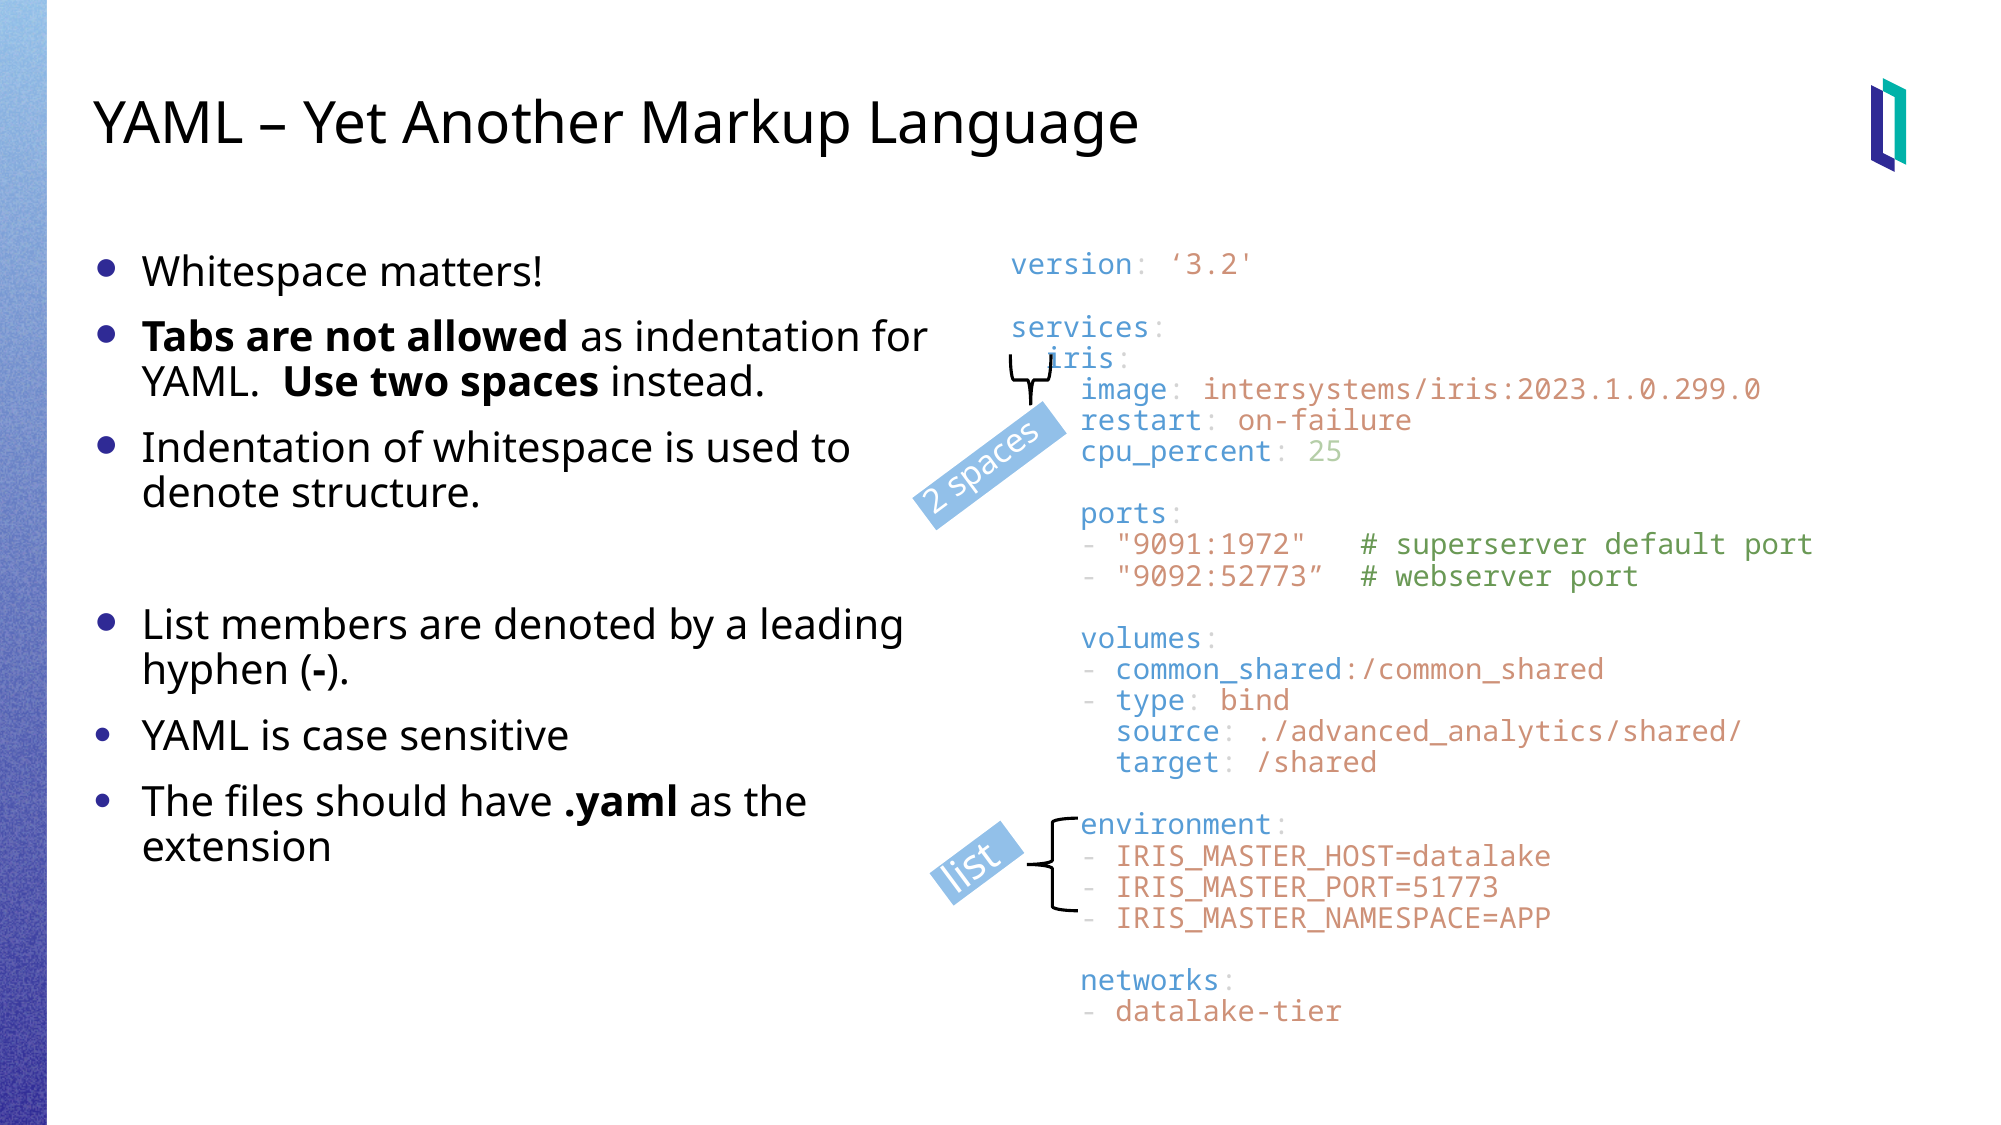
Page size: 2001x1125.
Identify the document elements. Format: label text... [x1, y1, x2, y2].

text_box 2 spaces [907, 396, 1072, 535]
list Whitespace matters! Tabs are not allowed as indentation for YAML. Use two spaces instead. Indentation of whitespace is used to denote structure. List members are denoted by a leading hyphen (-). YAML is case sensitive The files should have .yaml as the extension [93, 249, 990, 1032]
text_box [1026, 817, 1078, 912]
title YAML – Yet Another Markup Language [93, 62, 1907, 188]
text_box list [924, 816, 1029, 911]
list version: ‘3.2' services: iris: image: intersystems/iris:2023.1.0.299.0 restart: on-failure cpu_percent: 25 ports: - "9091:1972" # superserver default port - "9092:52773” # webserver port volumes: - common_shared:/common_shared - type: bind source: ./advanced_analytics/shared/ target: /shared environment: - IRIS_MASTER_HOST=datalake - IRIS_MASTER_PORT=51773 - IRIS_MASTER_NAMESPACE=APP networks: - datalake-tier [1010, 249, 1907, 1032]
text_box [1009, 354, 1052, 405]
